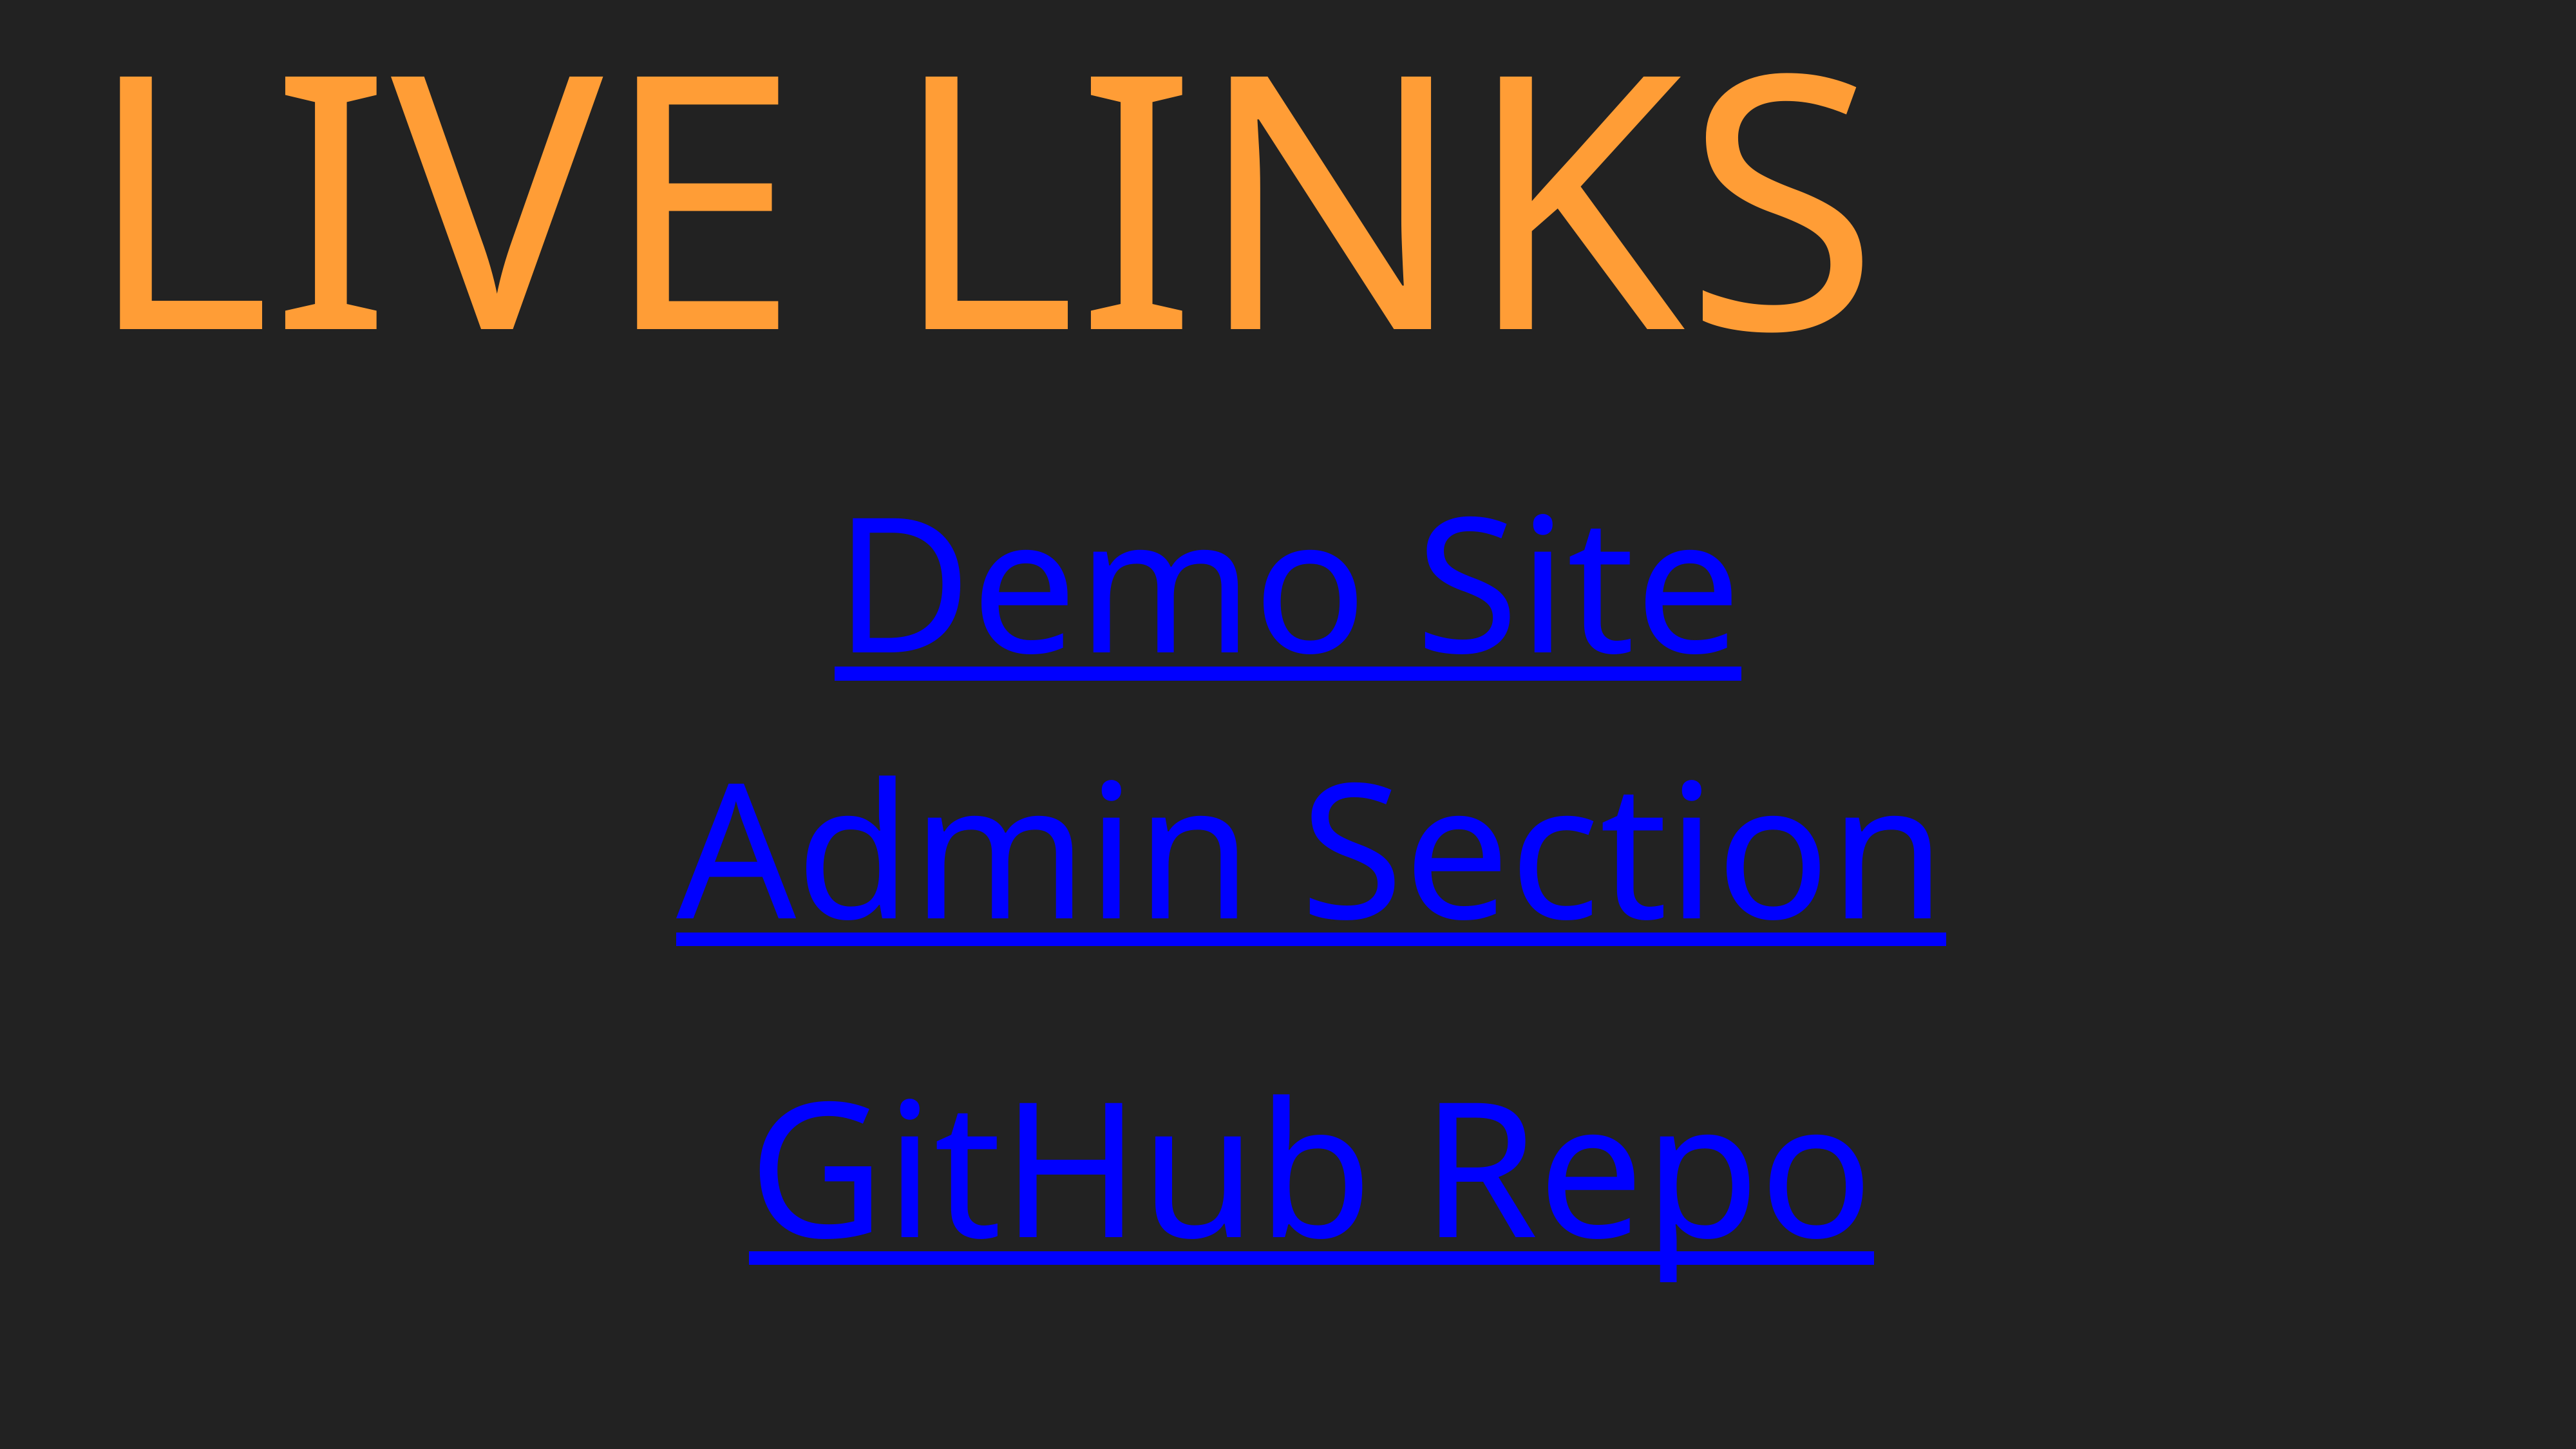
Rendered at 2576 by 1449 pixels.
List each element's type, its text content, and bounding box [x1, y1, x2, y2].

text_box GitHub Repo [743, 1044, 1880, 1311]
text_box Admin Section [671, 725, 1952, 992]
text_box Demo Site [829, 459, 1747, 725]
title Live Links [80, 52, 2496, 419]
